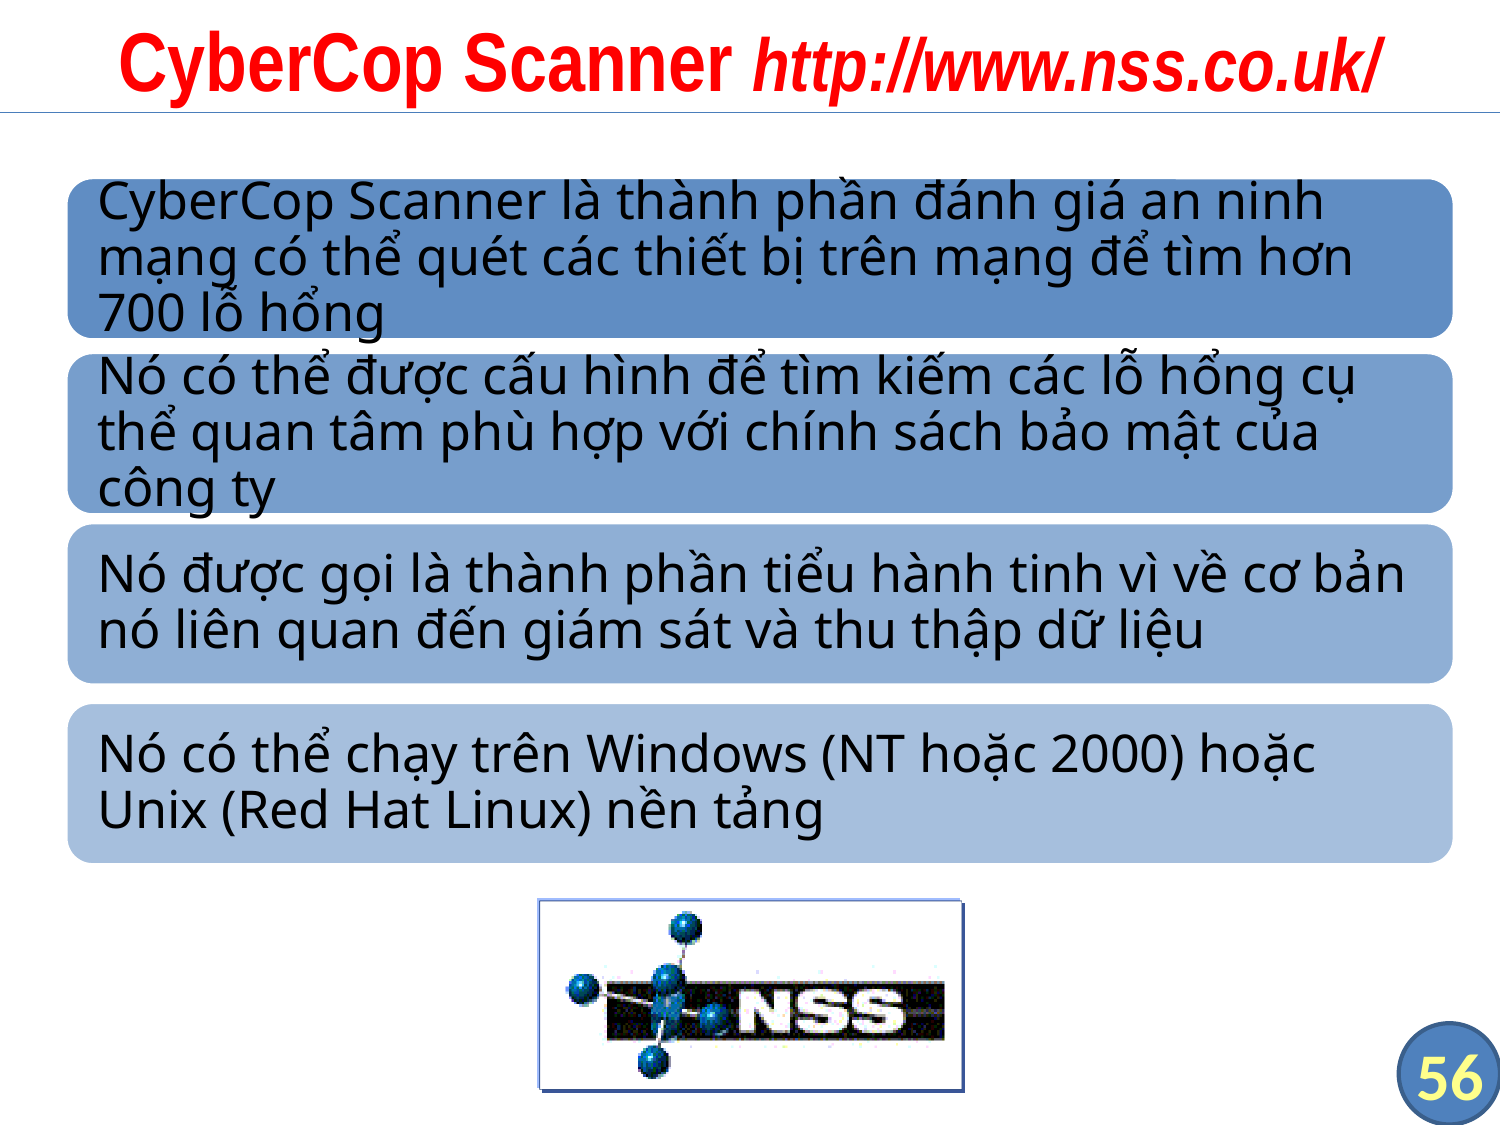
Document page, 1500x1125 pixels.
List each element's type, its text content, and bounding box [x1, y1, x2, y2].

slide_number 56 [1399, 1023, 1500, 1125]
picture [528, 887, 972, 1095]
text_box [65, 146, 1455, 896]
title CyberCop Scanner http://www.nss.co.uk/ [0, 0, 1500, 117]
